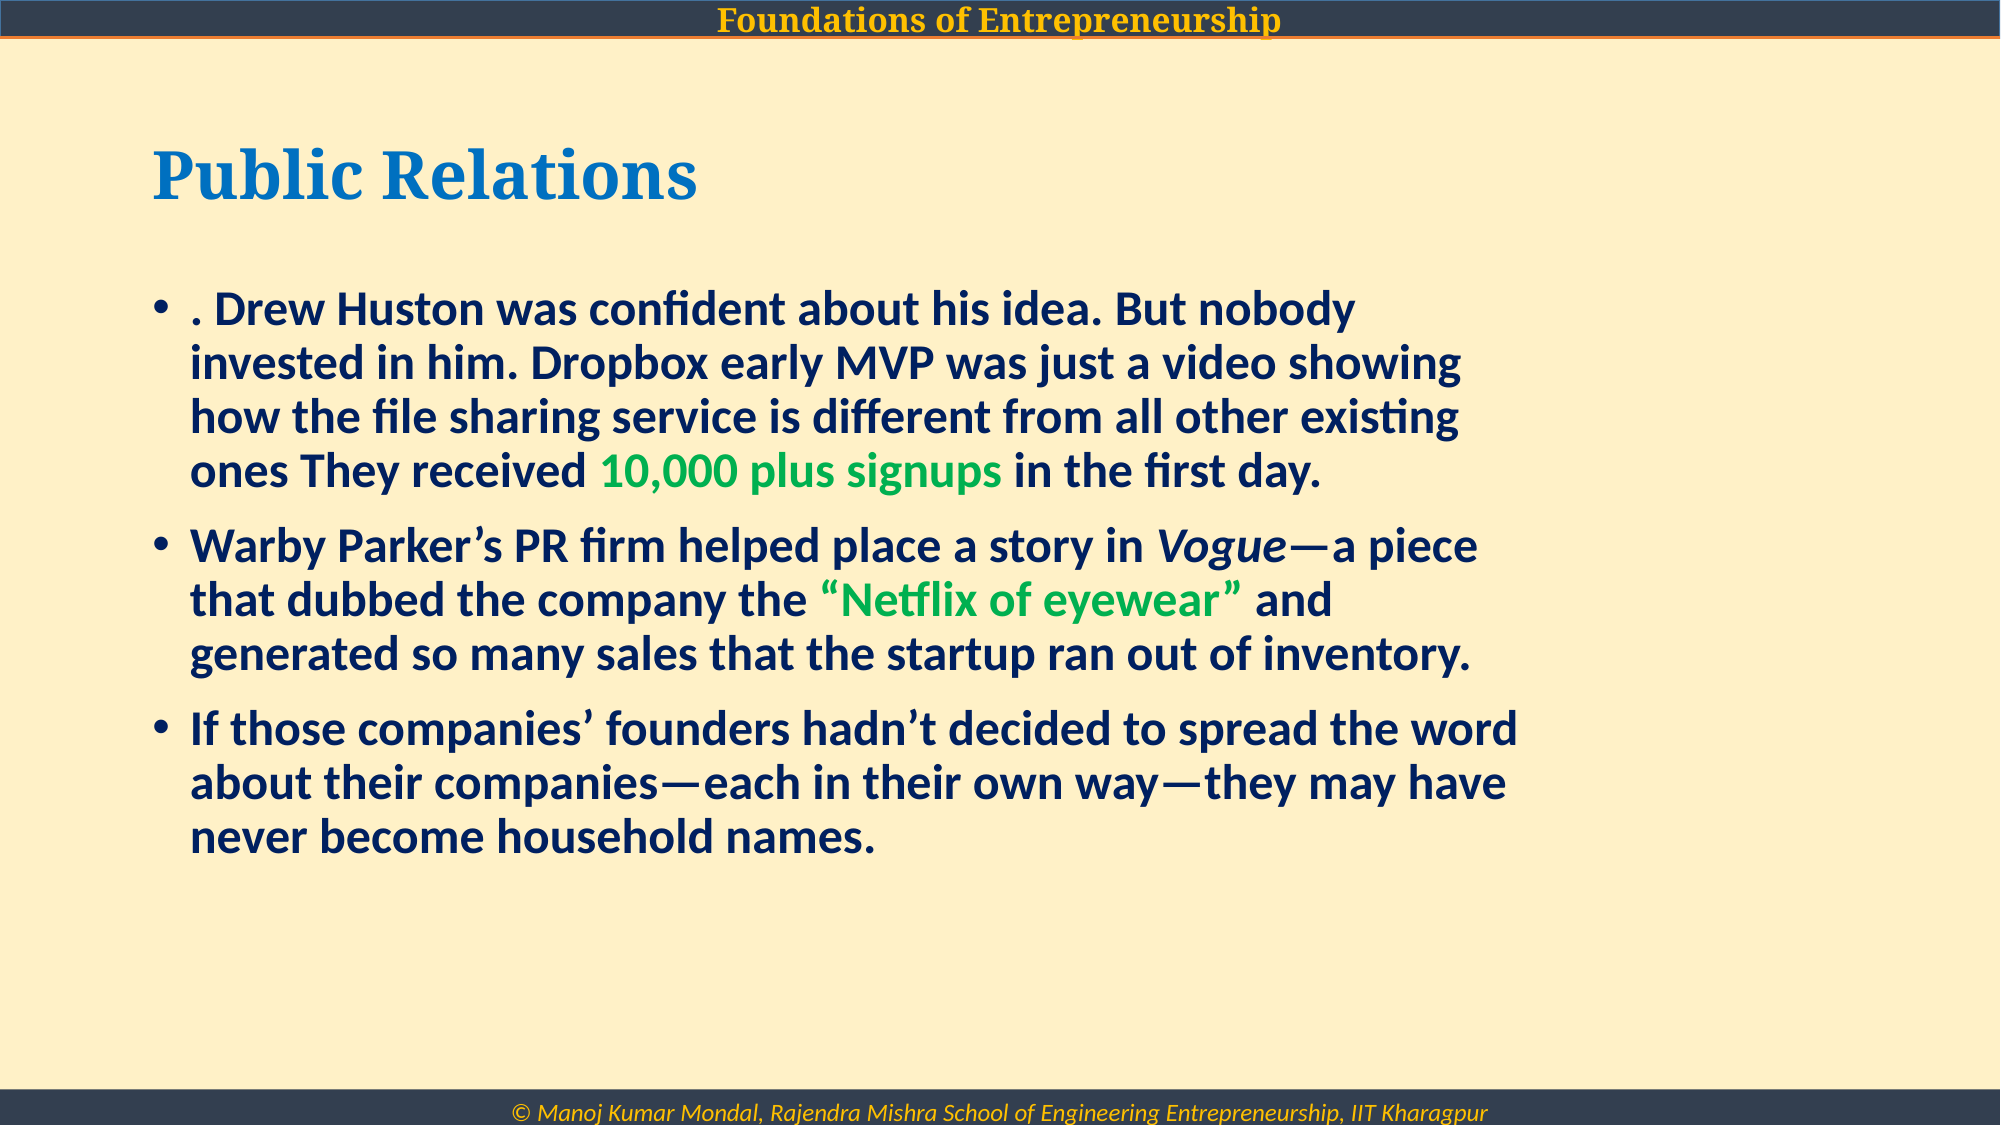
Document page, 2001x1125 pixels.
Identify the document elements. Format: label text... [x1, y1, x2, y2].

title Public Relations [137, 104, 1863, 251]
list . Drew Huston was confident about his idea. But nobody invested in him. Dropbox early MVP was just a video showing how the file sharing service is different from all other existing ones They received 10,000 plus signups in the first day. Warby Parker’s PR firm helped place a story in Vogue—a piece that dubbed the company the “Netflix of eyewear” and generated so many sales that the startup ran out of inventory. If those companies’ founders hadn’t decided to spread the word about their companies—each in their own way—they may have never become household names. [137, 275, 1554, 989]
